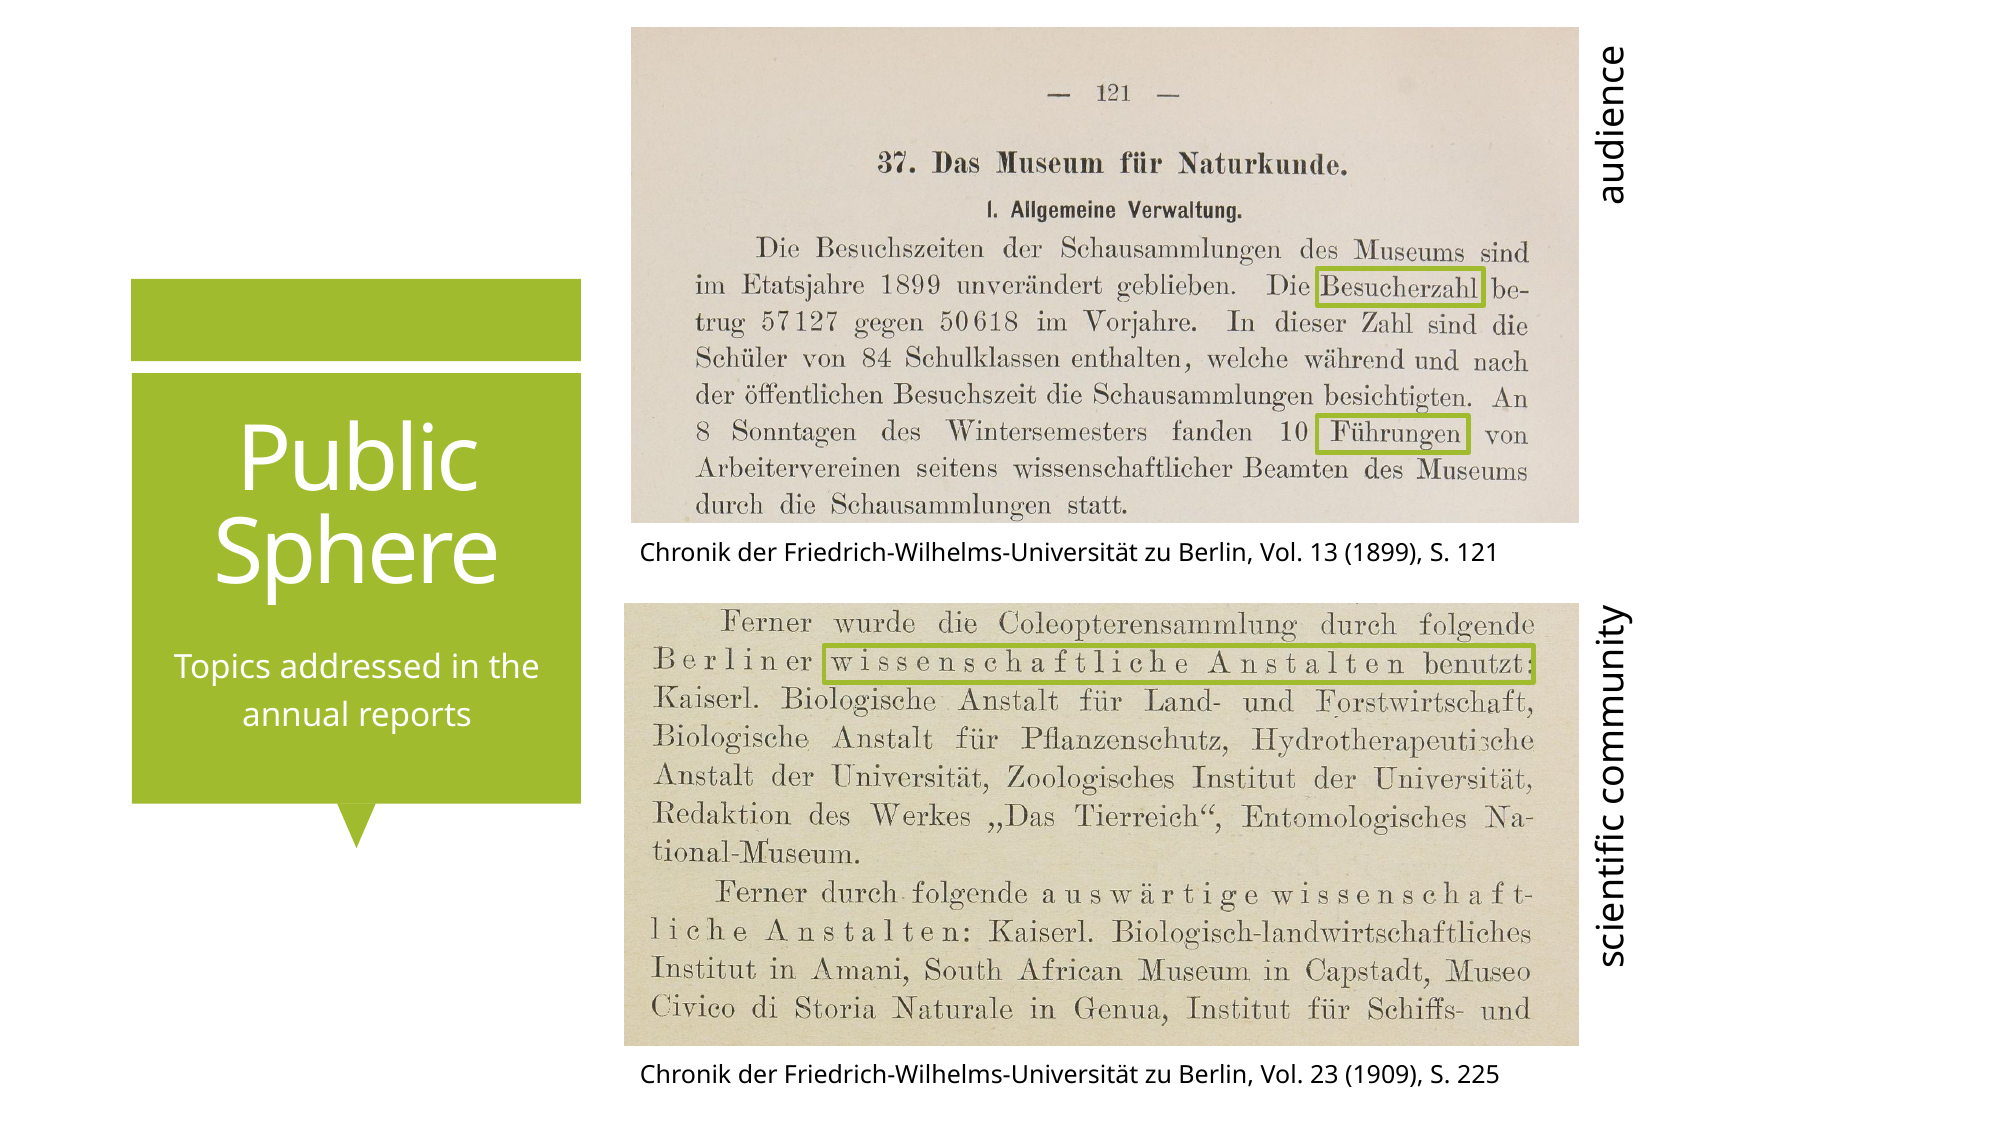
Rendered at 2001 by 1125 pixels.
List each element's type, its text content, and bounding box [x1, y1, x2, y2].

text_box scientific community [1578, 590, 1639, 984]
text_box [145, 625, 524, 785]
list Chronik der Friedrich-Wilhelms-Universität zu Berlin, Vol. 13 (1899), S. 121 [624, 522, 1937, 576]
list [631, 27, 1579, 523]
list Chronik der Friedrich-Wilhelms-Universität zu Berlin, Vol. 23 (1909), S. 225 [624, 1045, 1938, 1098]
list Topics addressed in the annual reports [145, 630, 569, 790]
title Public Sphere [145, 387, 569, 630]
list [624, 603, 1579, 1046]
text_box audience [1579, 30, 1639, 221]
